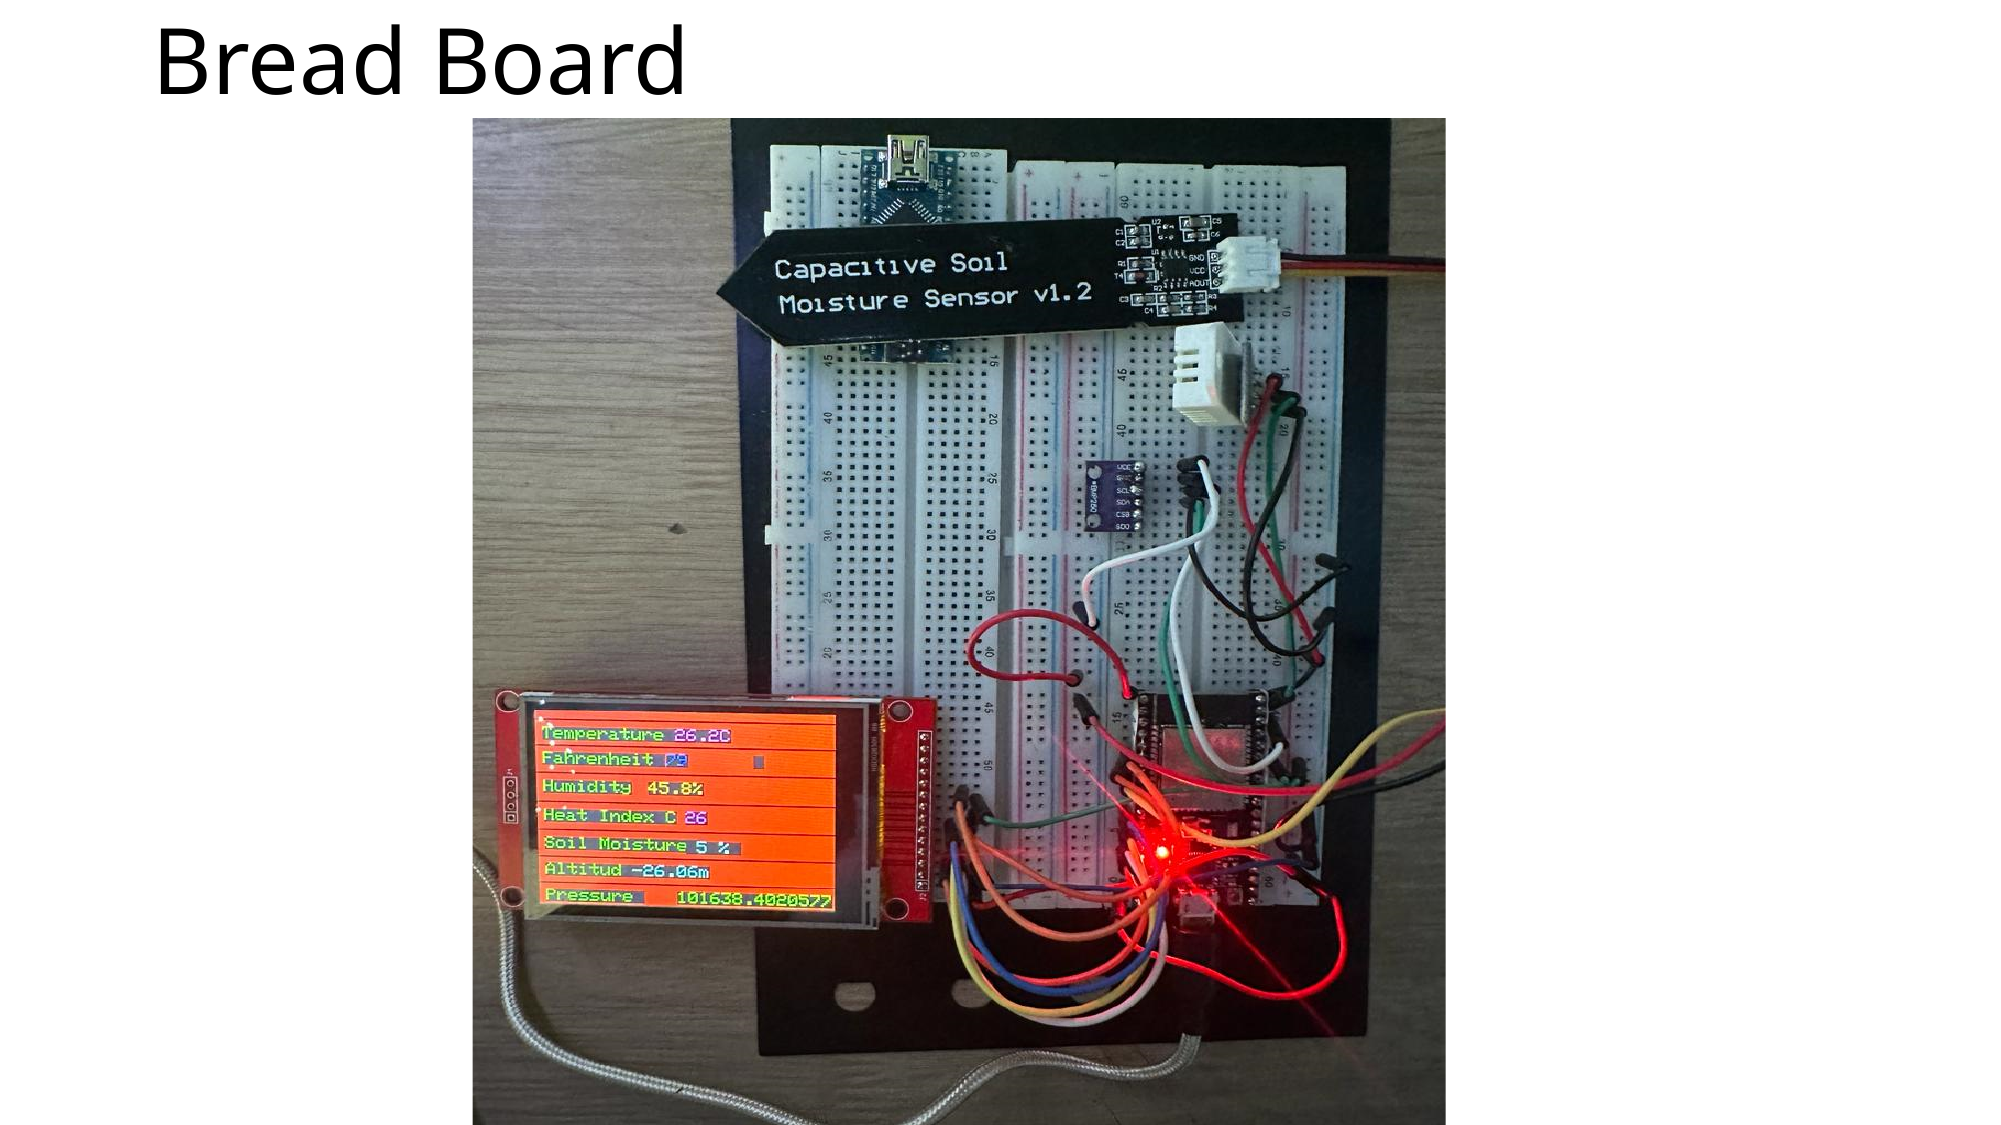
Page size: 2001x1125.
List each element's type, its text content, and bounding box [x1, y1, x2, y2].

picture [472, 118, 1446, 1125]
title Bread Board [137, 0, 1863, 174]
